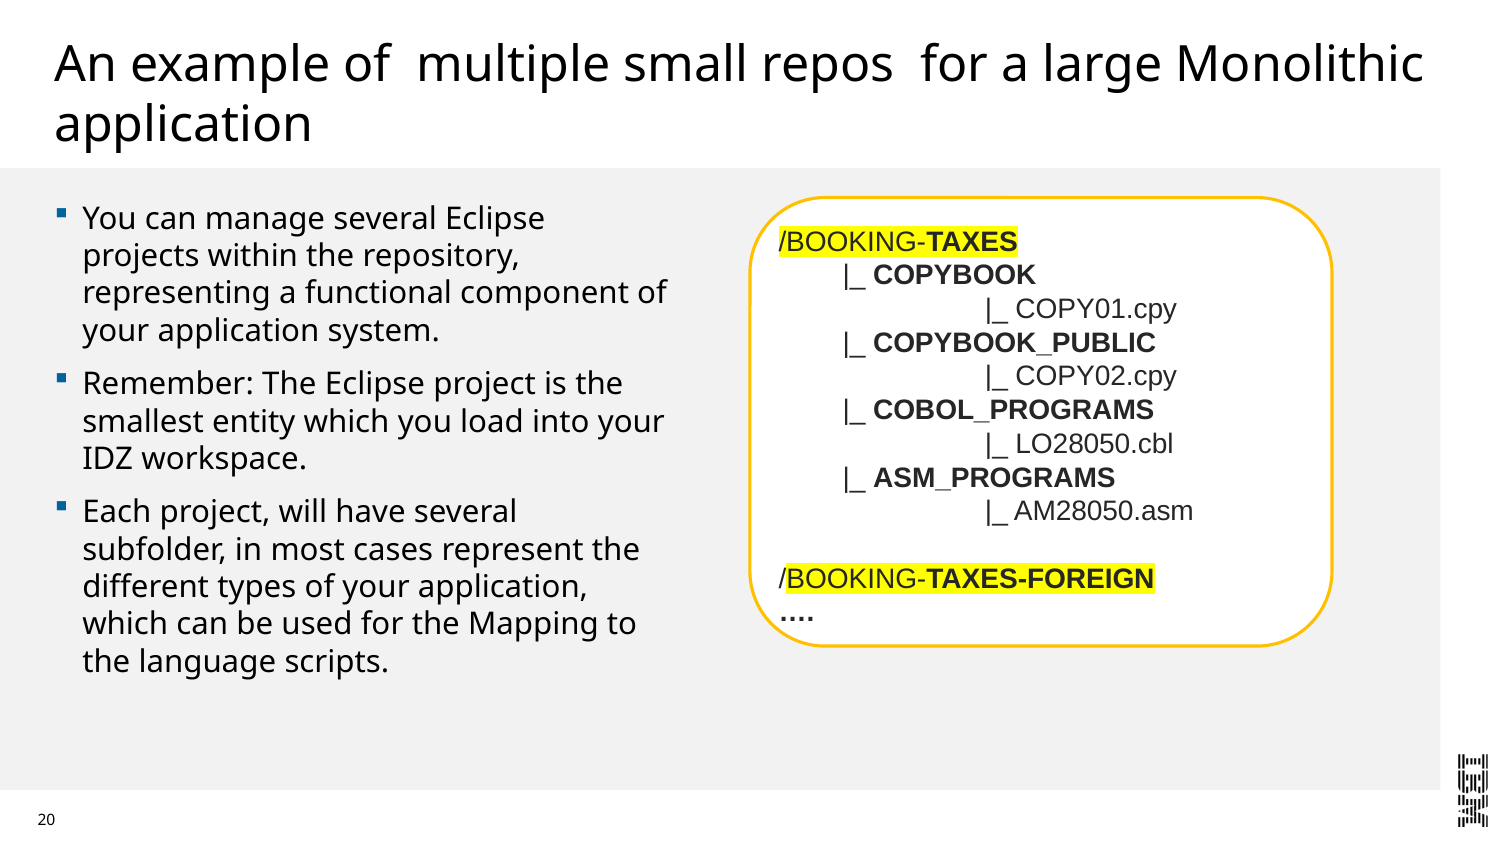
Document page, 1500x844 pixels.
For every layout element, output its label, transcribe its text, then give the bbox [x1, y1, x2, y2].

list You can manage several Eclipse projects within the repository, representing a functional component of your application system. Remember: The Eclipse project is the smallest entity which you load into your IDZ workspace. Each project, will have several subfolder, in most cases represent the different types of your application, which can be used for the Mapping to the language scripts. [39, 190, 684, 778]
text_box /BOOKING-TAXES |_ COPYBOOK |_ COPY01.cpy |_ COPYBOOK_PUBLIC |_ COPY02.cpy |_ COBOL_PROGRAMS |_ LO28050.cbl |_ ASM_PROGRAMS |_ AM28050.asm /BOOKING-TAXES-FOREIGN …. [749, 197, 1332, 647]
picture [1459, 755, 1488, 827]
title An example of multiple small repos for a large Monolithic application [39, 23, 1461, 151]
